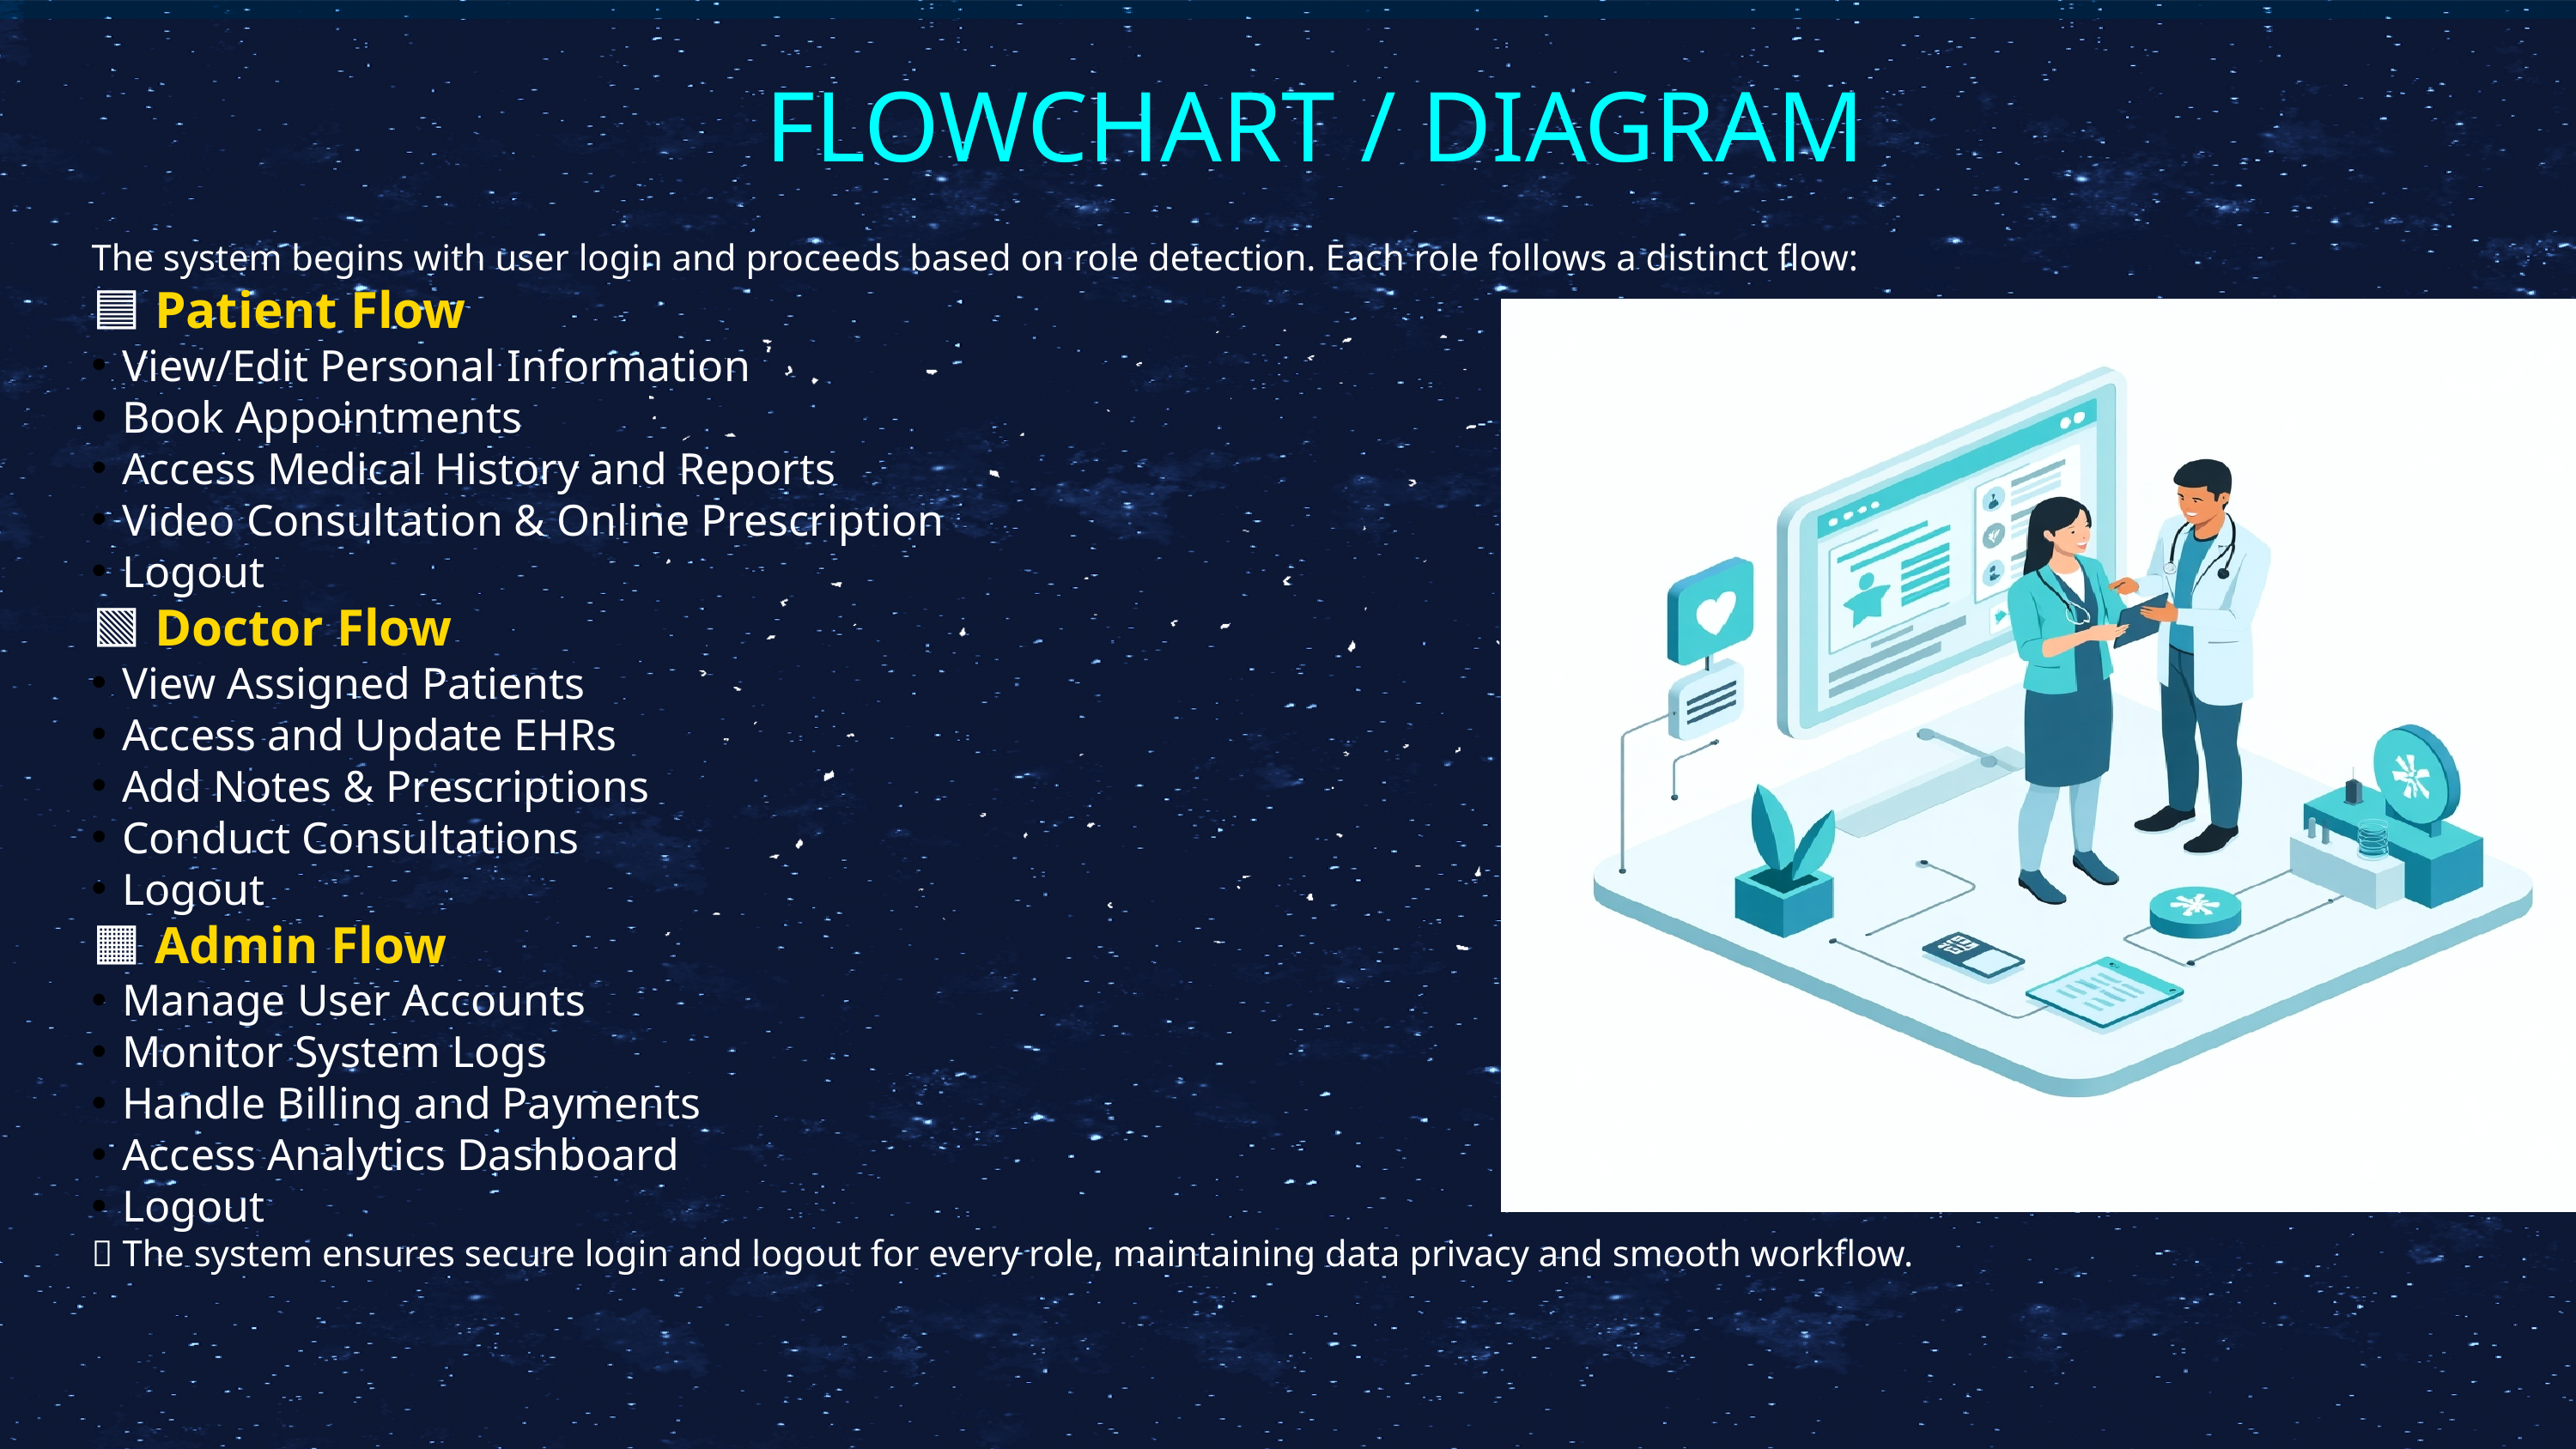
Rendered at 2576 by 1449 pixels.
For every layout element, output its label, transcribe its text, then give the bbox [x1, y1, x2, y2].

text_box FLOWCHART / DIAGRAM [671, 55, 1959, 182]
text_box [0, 19, 2576, 1449]
picture [647, 299, 2576, 1212]
text_box [0, 0, 2576, 19]
text_box The system begins with user login and proceeds based on role detection. Each role follows a distinct flow: 🟦 Patient Flow View/Edit Personal Information Book Appointments Access Medical History and Reports Video Consultation & Online Prescription Logout 🟩 Doctor Flow View Assigned Patients Access and Update EHRs Add Notes & Prescriptions Conduct Consultations Logout 🟧 Admin Flow Manage User Accounts Monitor System Logs Handle Billing and Payments Access Analytics Dashboard Logout 🔁 The system ensures secure login and logout for every role, maintaining data privacy and smooth workflow. [78, 228, 1929, 1281]
